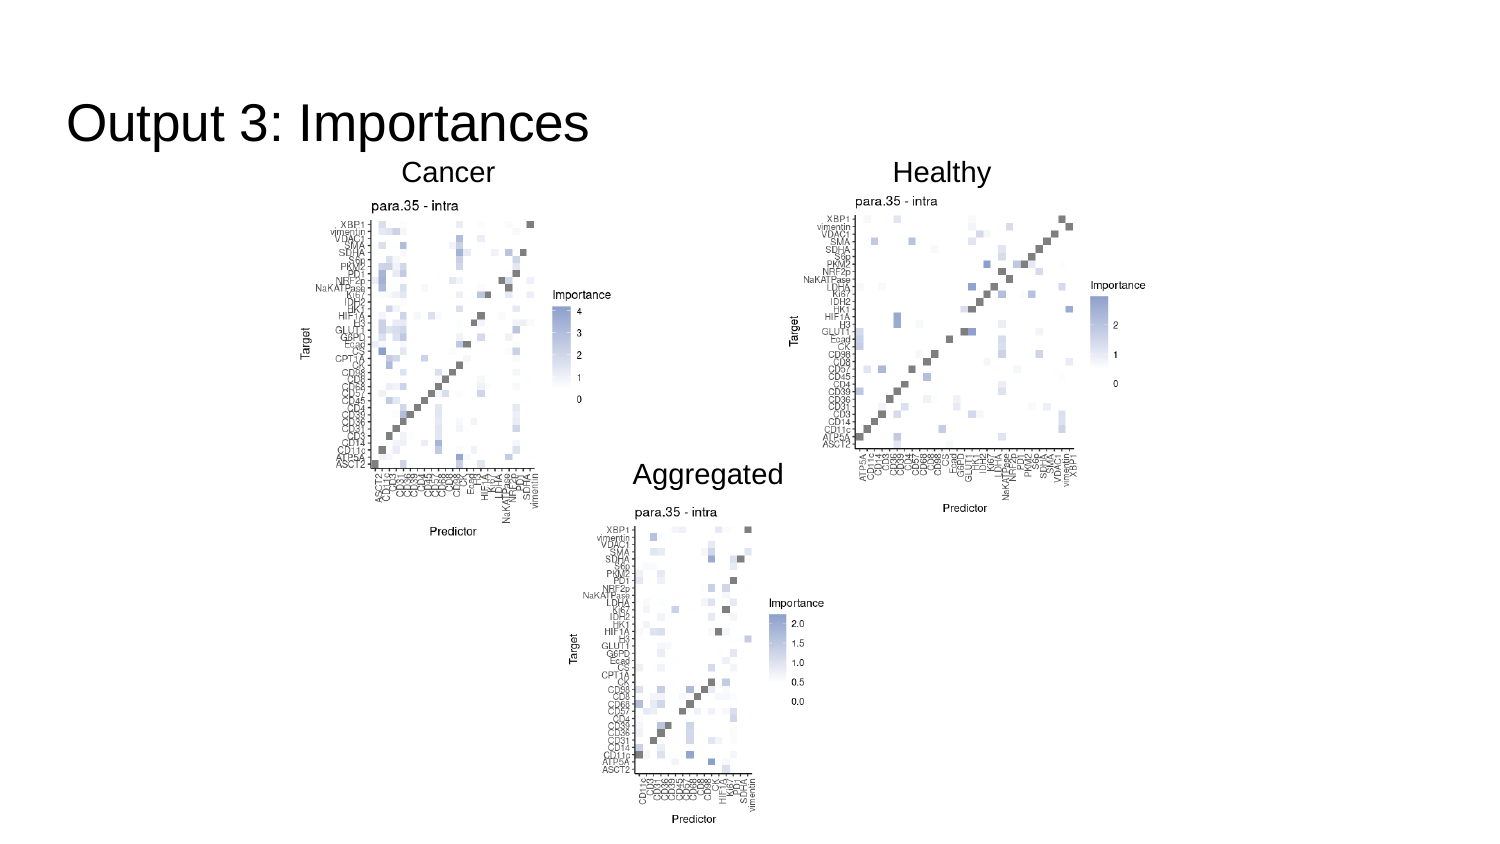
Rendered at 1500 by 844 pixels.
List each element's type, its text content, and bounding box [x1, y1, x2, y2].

text_box Aggregated [747, 440, 766, 499]
text_box Healthy [877, 138, 1069, 188]
picture [175, 190, 1155, 831]
text_box Cancer [386, 138, 578, 192]
title Output 3: Importances [51, 72, 1449, 167]
